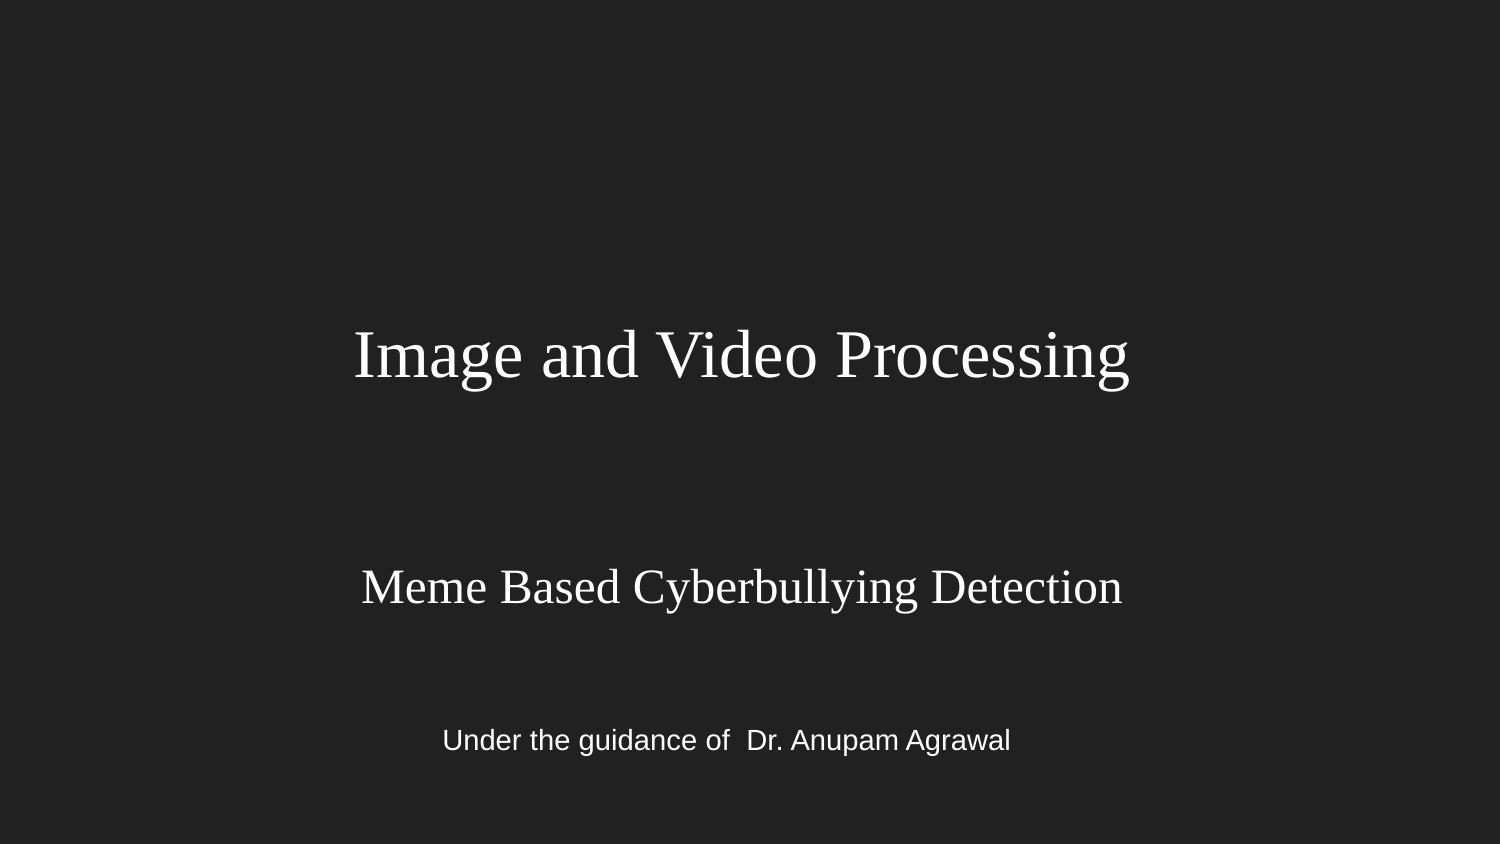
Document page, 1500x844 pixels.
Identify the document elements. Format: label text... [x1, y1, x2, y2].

title Image and Video Processing Meme Based Cyberbullying Detection [43, 291, 1442, 629]
text_box Under the guidance of Dr. Anupam Agrawal [427, 706, 1279, 772]
